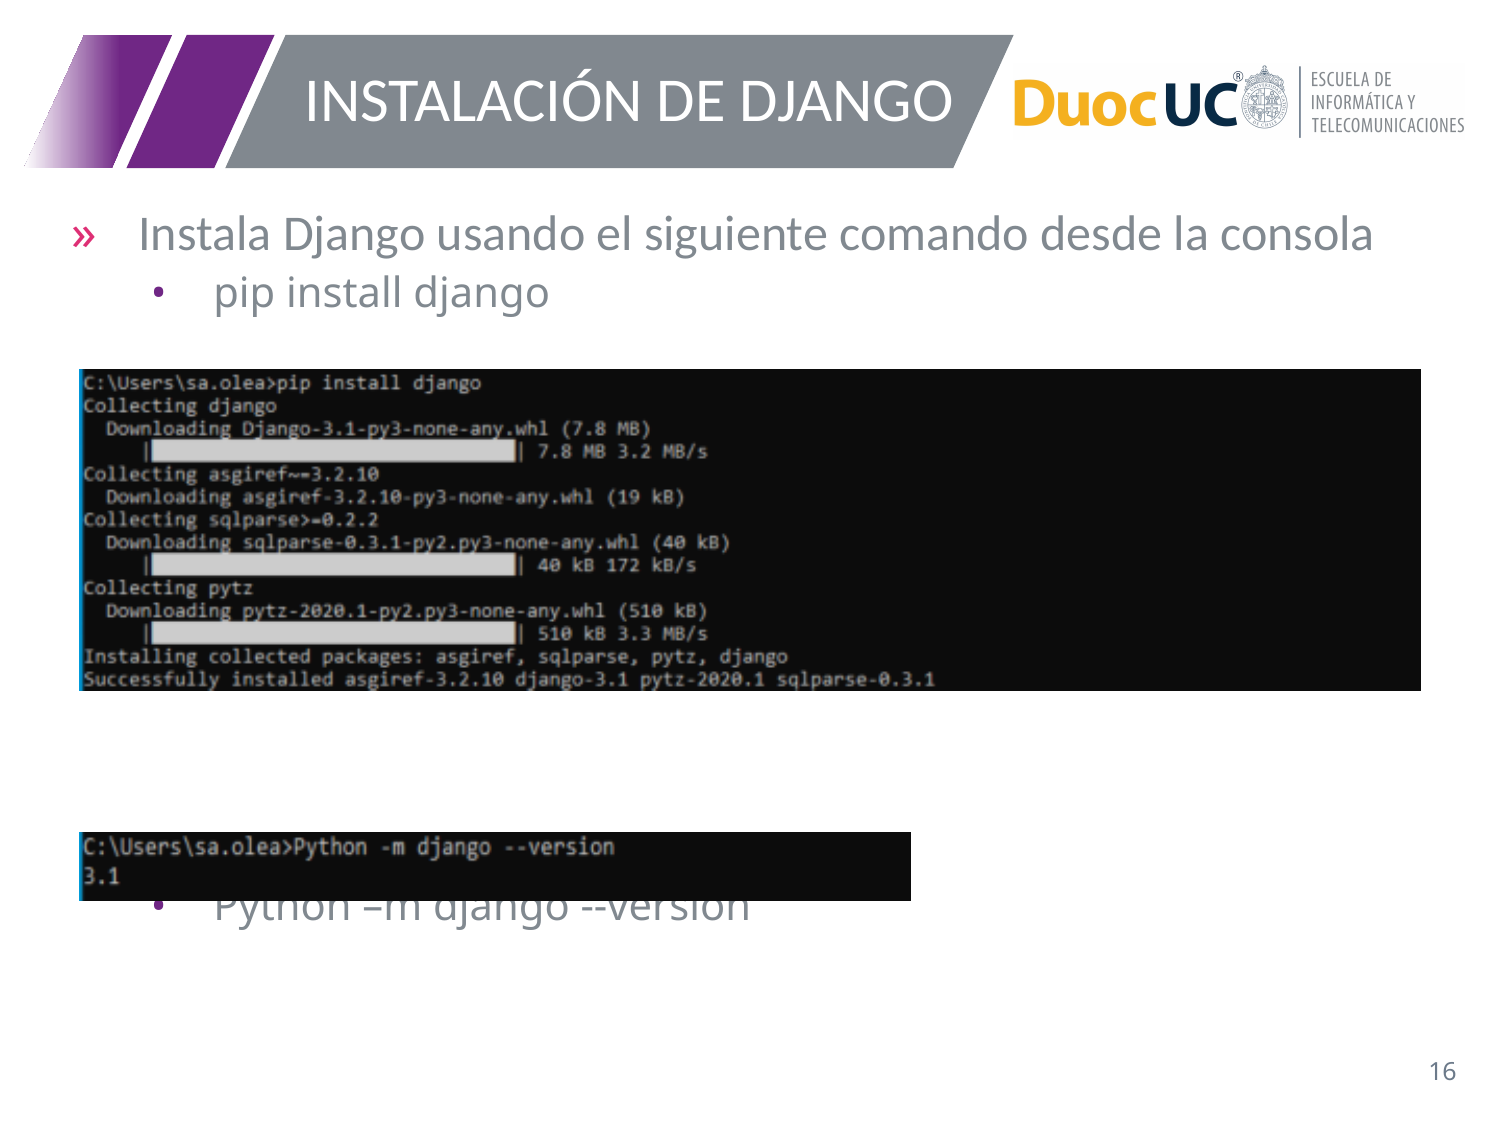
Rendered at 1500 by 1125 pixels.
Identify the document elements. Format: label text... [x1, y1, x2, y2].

picture [1013, 63, 1465, 140]
list Instala Django usando el siguiente comando desde la consola pip install django Python –m django --version [48, 199, 1452, 1043]
title INSTALACIÓN DE DJANGO [289, 34, 993, 169]
picture [83, 831, 911, 901]
picture [83, 369, 1422, 691]
